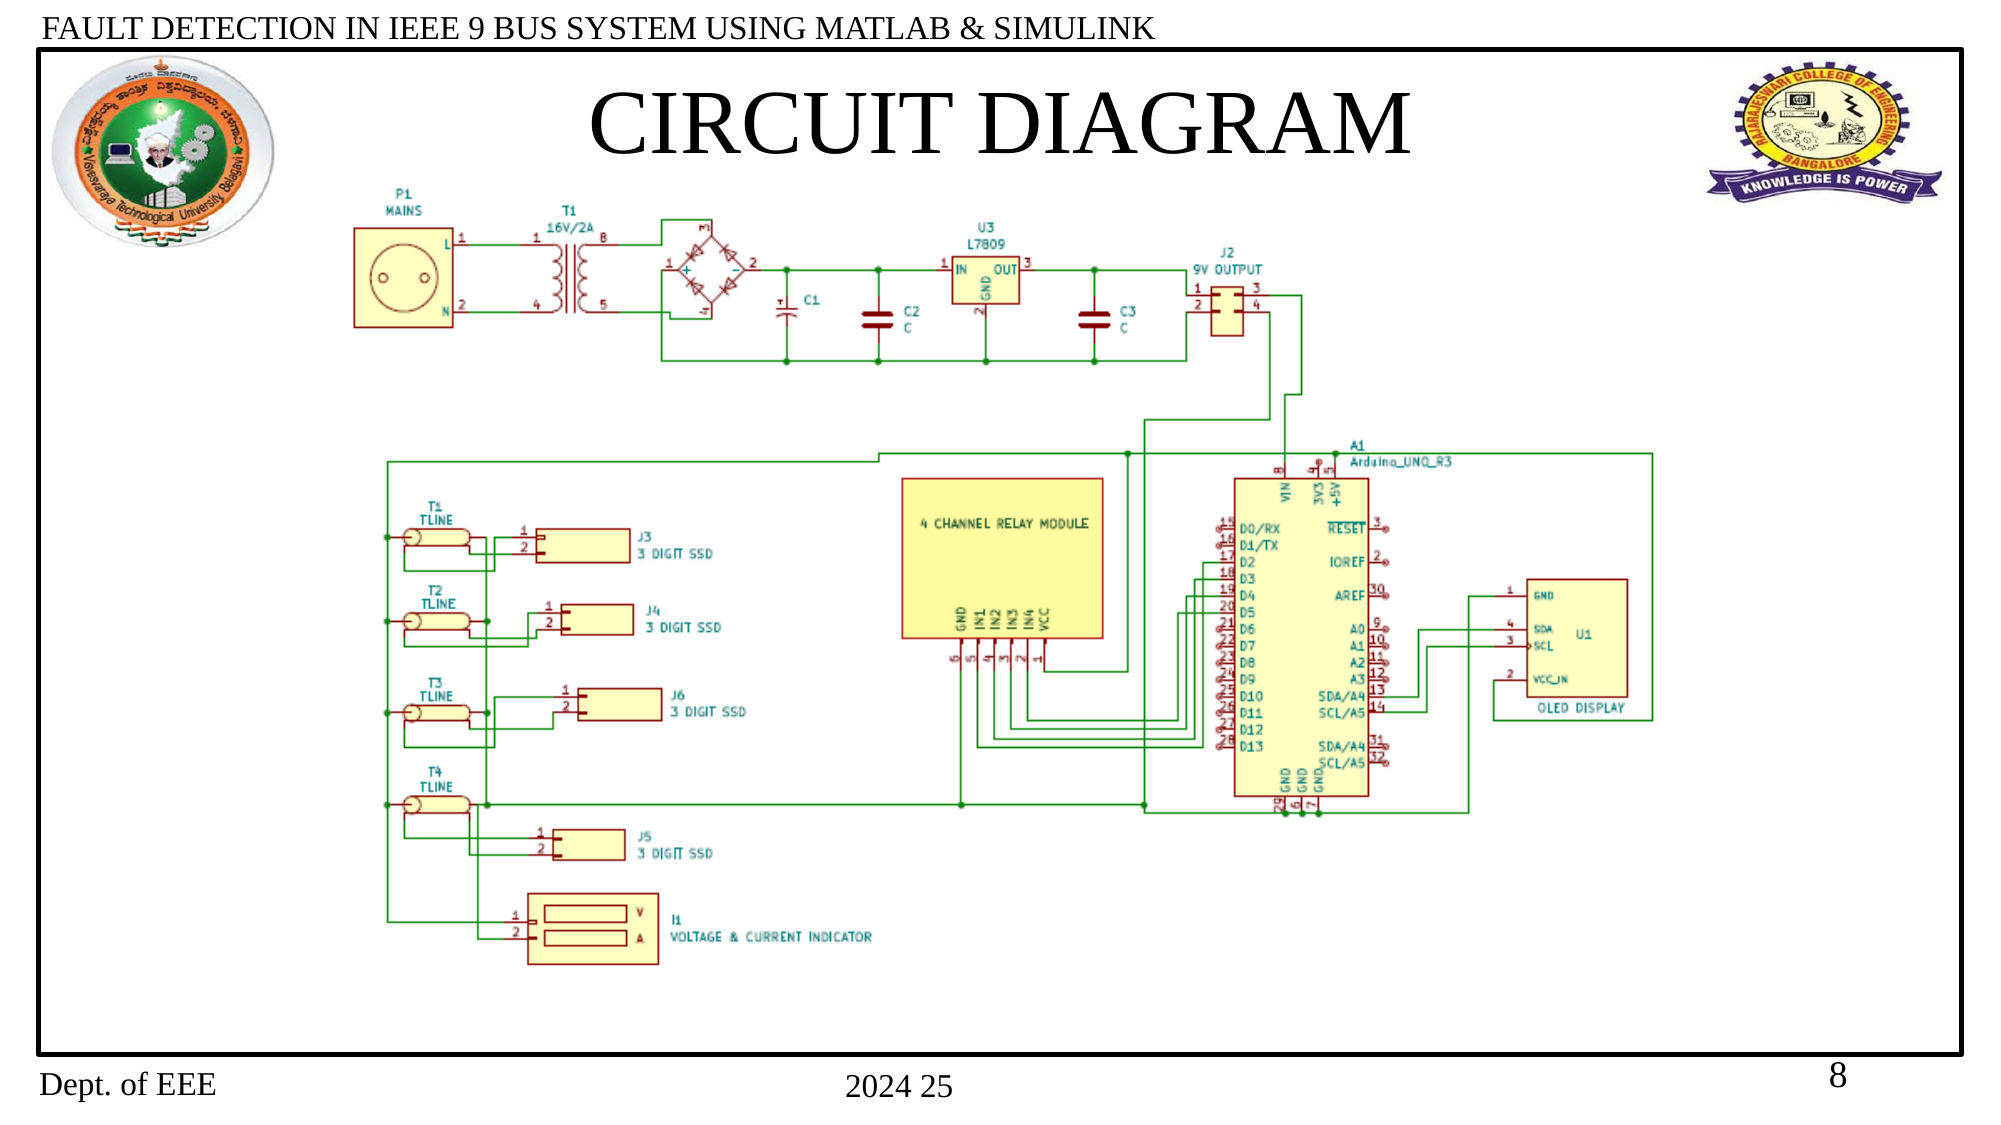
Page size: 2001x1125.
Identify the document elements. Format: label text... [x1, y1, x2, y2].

title CIRCUIT DIAGRAM [137, 59, 1863, 250]
slide_number 8 [1412, 1042, 1863, 1103]
picture [1863, 59, 1947, 206]
picture [51, 54, 275, 248]
picture [317, 178, 1676, 993]
